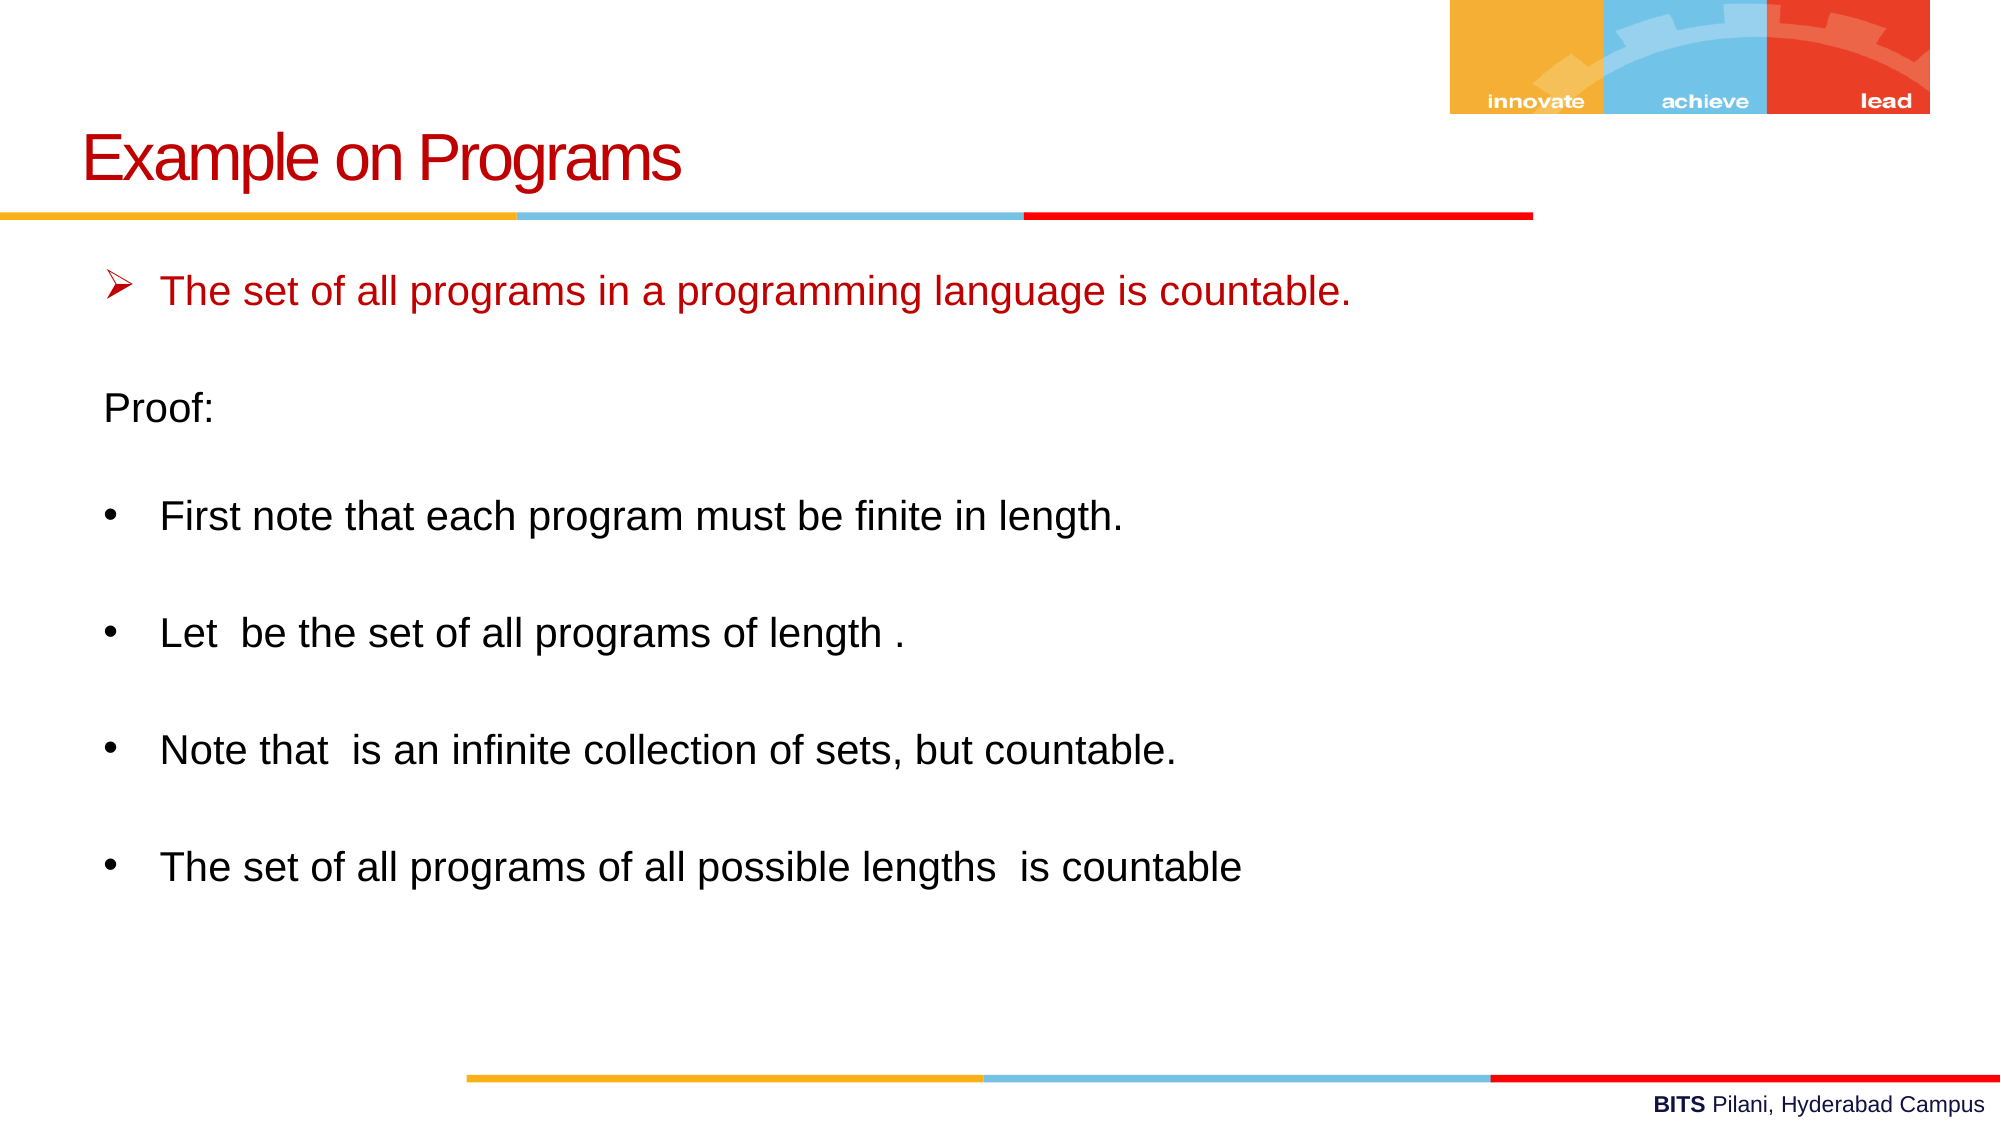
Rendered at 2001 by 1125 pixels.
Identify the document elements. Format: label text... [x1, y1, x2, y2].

list Example on Programs [66, 24, 1450, 213]
picture [1449, 0, 1930, 114]
